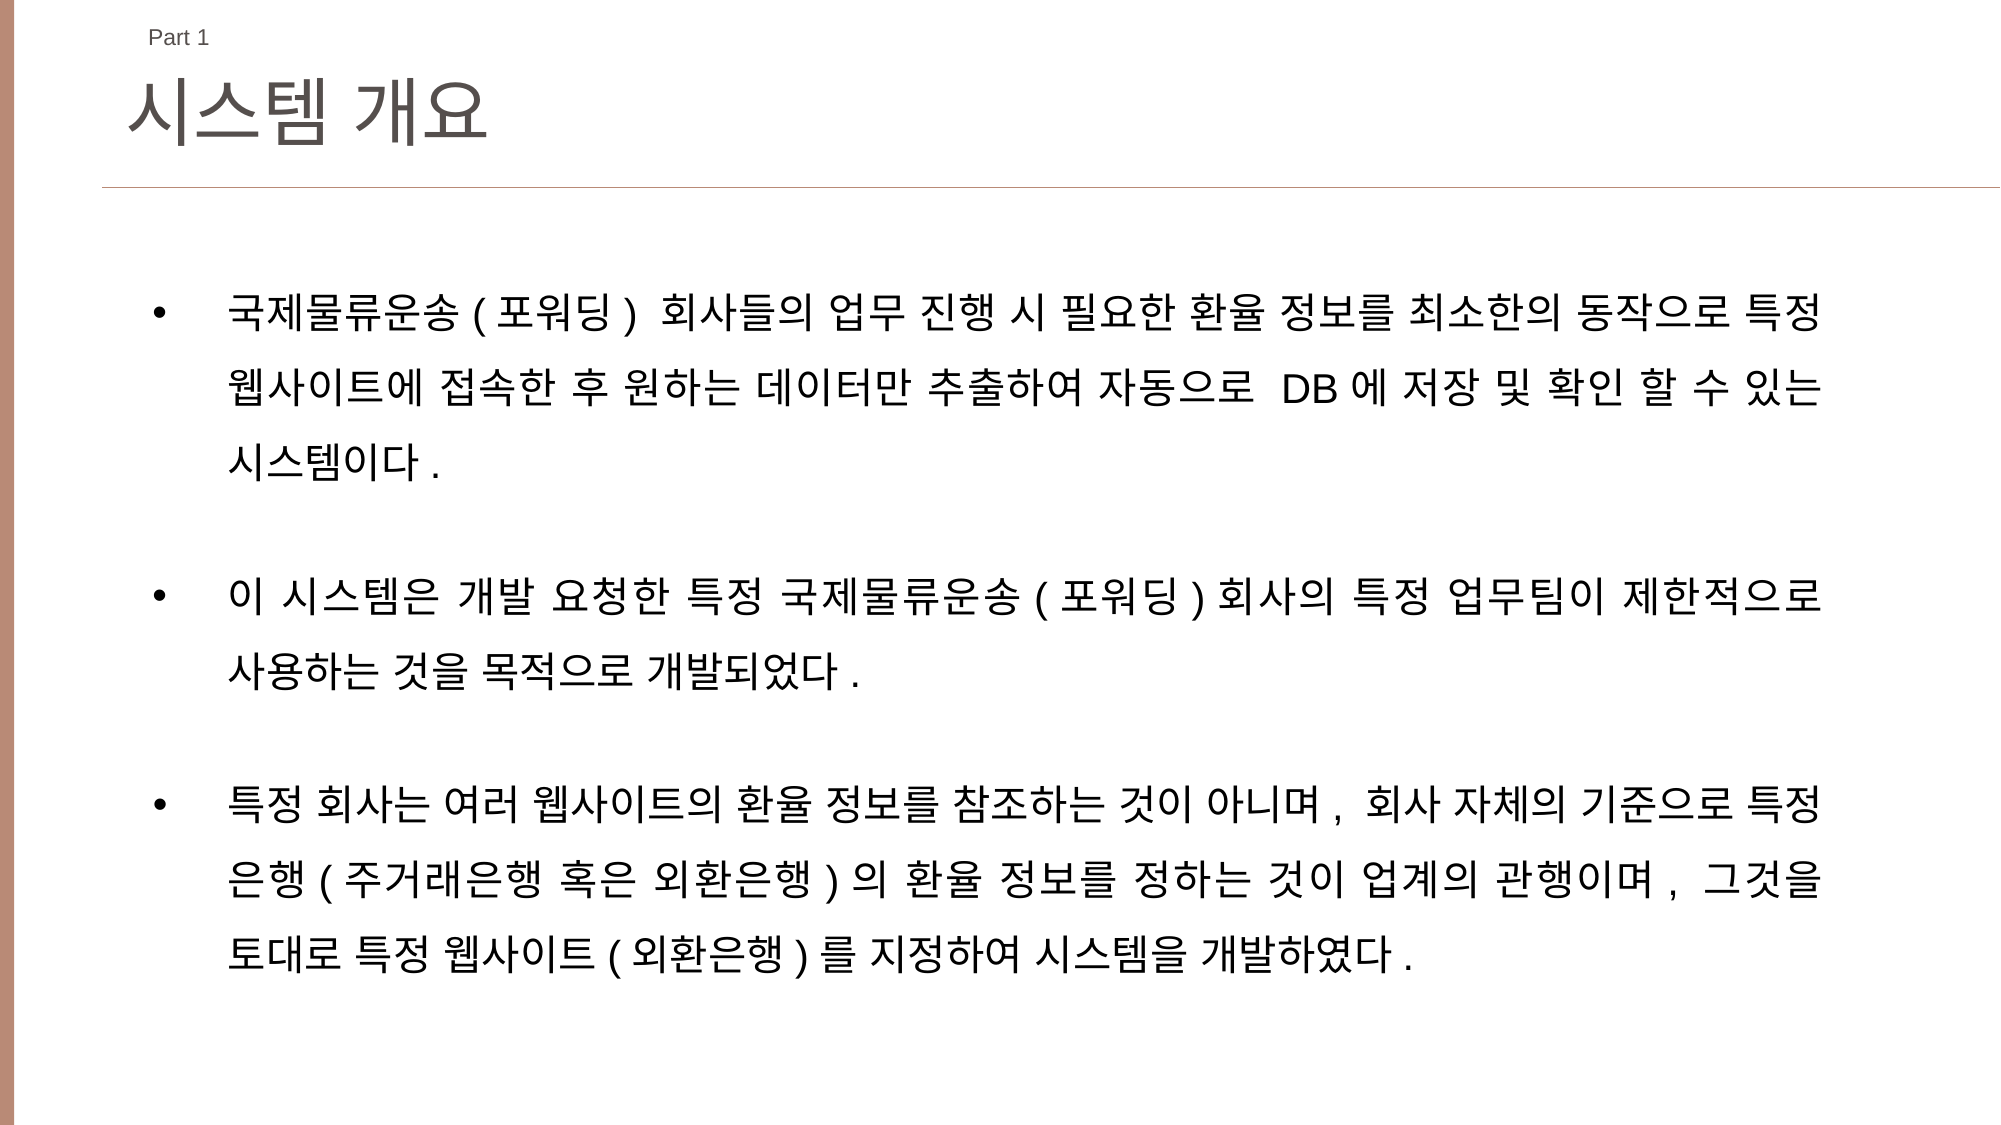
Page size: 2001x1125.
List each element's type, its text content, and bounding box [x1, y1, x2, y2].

text_box Part 1 [133, 15, 225, 58]
text_box [0, 0, 15, 1125]
text_box 이 시스템은 개발 요청한 특정 국제물류운송(포워딩)회사의 특정 업무팀이 제한적으로 사용하는 것을 목적으로 개발되었다. [137, 538, 1838, 704]
text_box 특정 회사는 여러 웹사이트의 환율 정보를 참조하는 것이 아니며, 회사 자체의 기준으로 특정 은행(주거래은행 혹은 외환은행)의 환율 정보를 정하는 것이 업계의 관행이며, 그것을 토대로 특정 웹사이트(외환은행)를 지정하여 시스템을 개발하였다. [137, 746, 1838, 987]
text_box 시스템 개요 [109, 57, 554, 163]
text_box 국제물류운송(포워딩) 회사들의 업무 진행 시 필요한 환율 정보를 최소한의 동작으로 특정 웹사이트에 접속한 후 원하는 데이터만 추출하여 자동으로 DB에 저장 및 확인 할 수 있는 시스템이다. [137, 254, 1838, 495]
